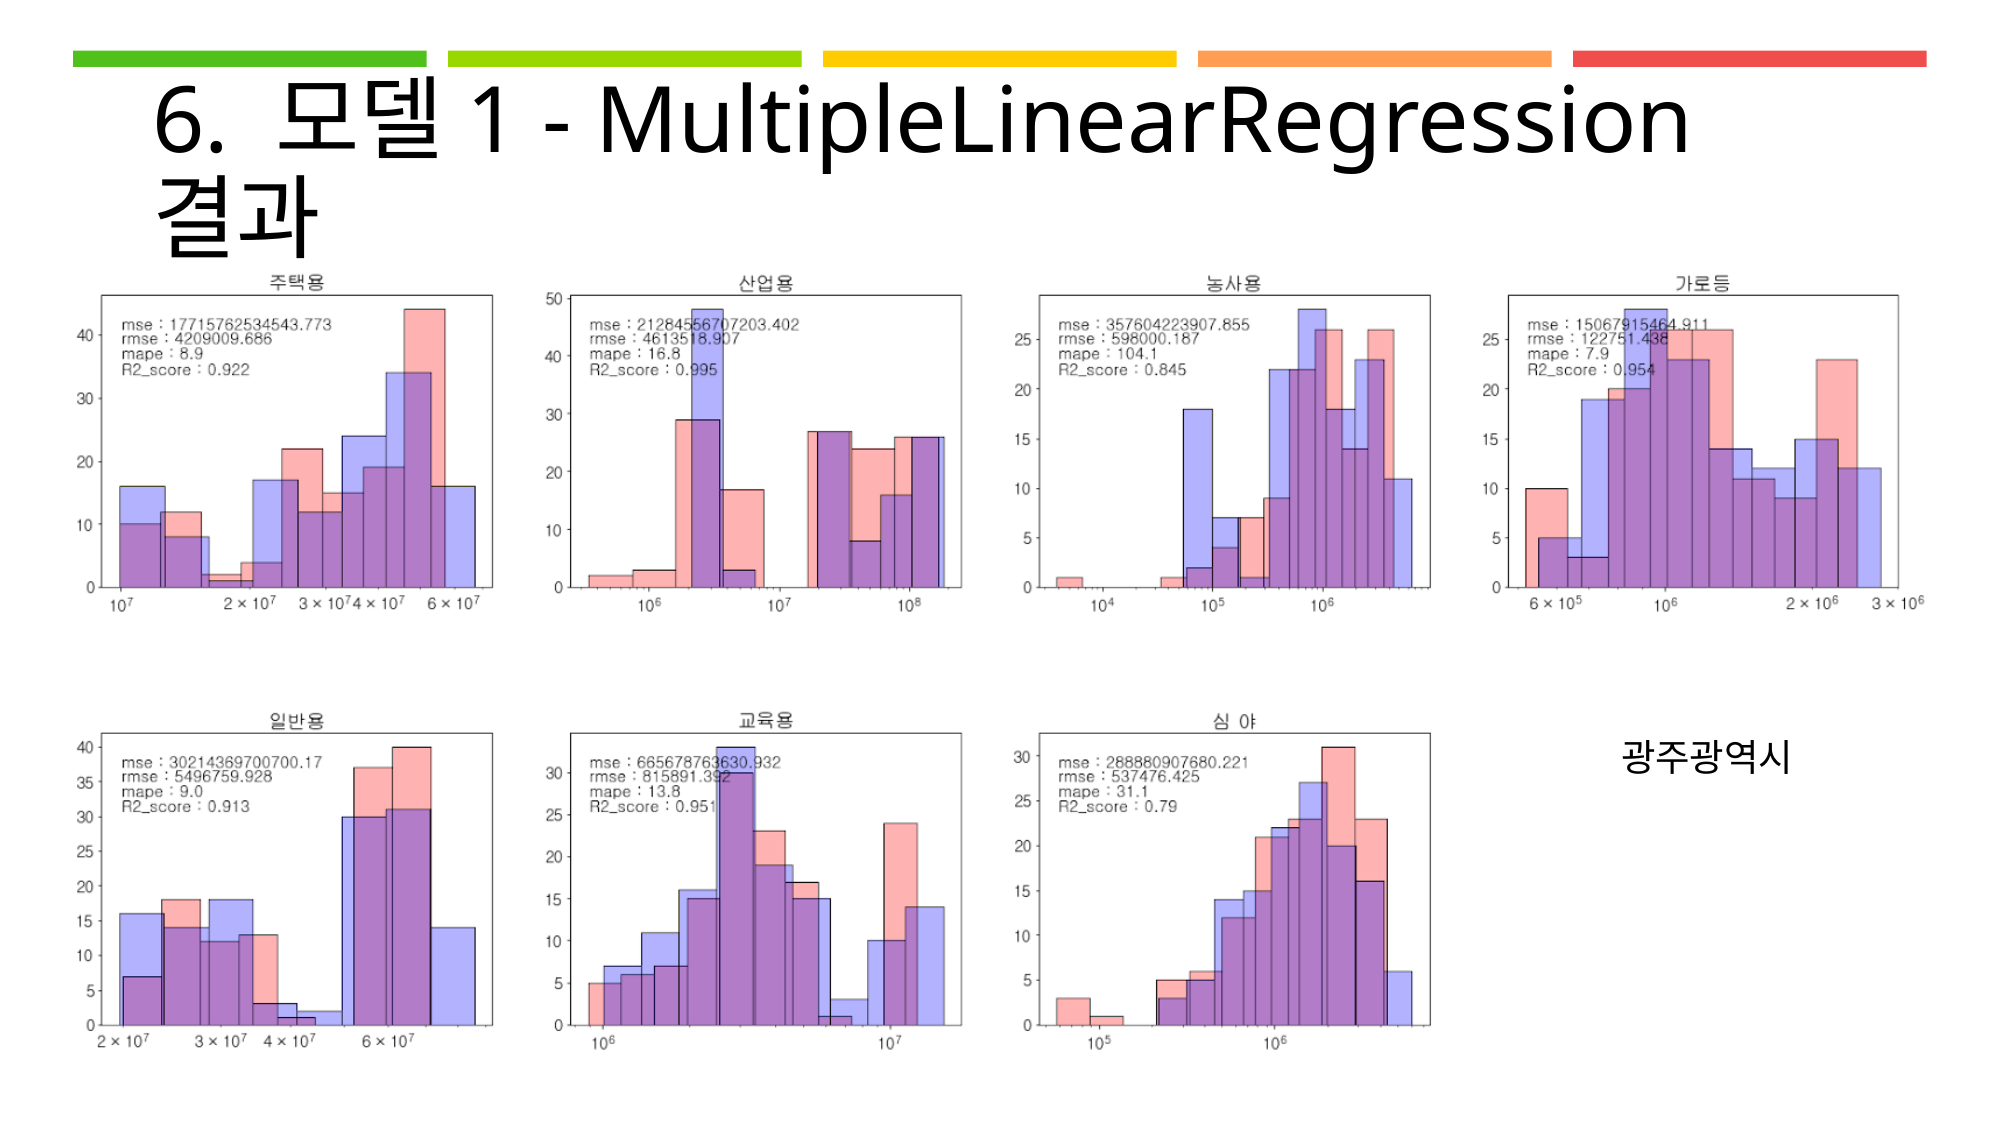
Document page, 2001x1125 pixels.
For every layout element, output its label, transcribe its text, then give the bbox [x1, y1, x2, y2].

picture [68, 267, 1932, 1059]
title 6. 모델1 - MultipleLinearRegression 결과 [137, 67, 1863, 267]
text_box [73, 50, 1927, 67]
